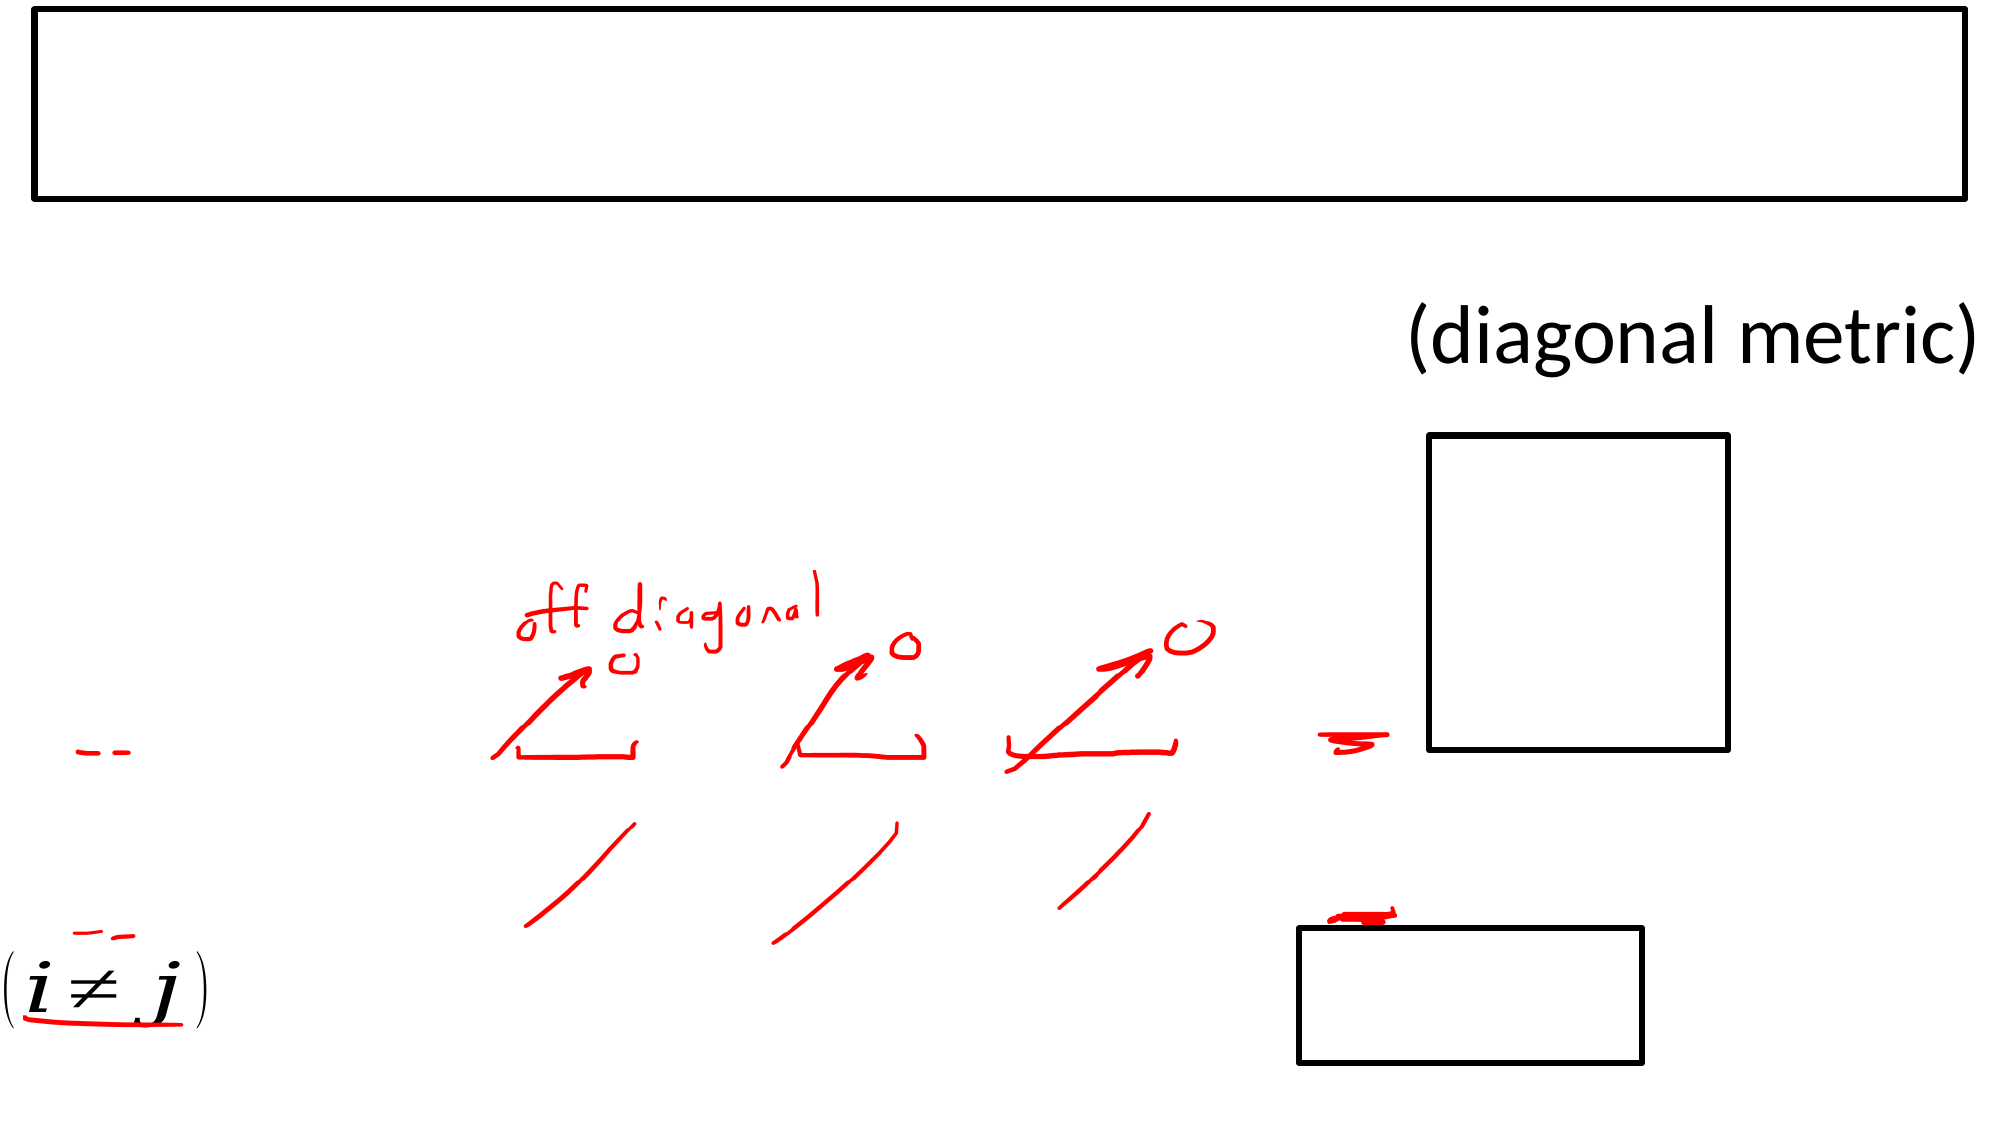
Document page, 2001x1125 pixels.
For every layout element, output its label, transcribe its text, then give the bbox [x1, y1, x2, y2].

picture [23, 570, 1406, 1036]
text_box (diagonal metric) [1391, 272, 1997, 388]
